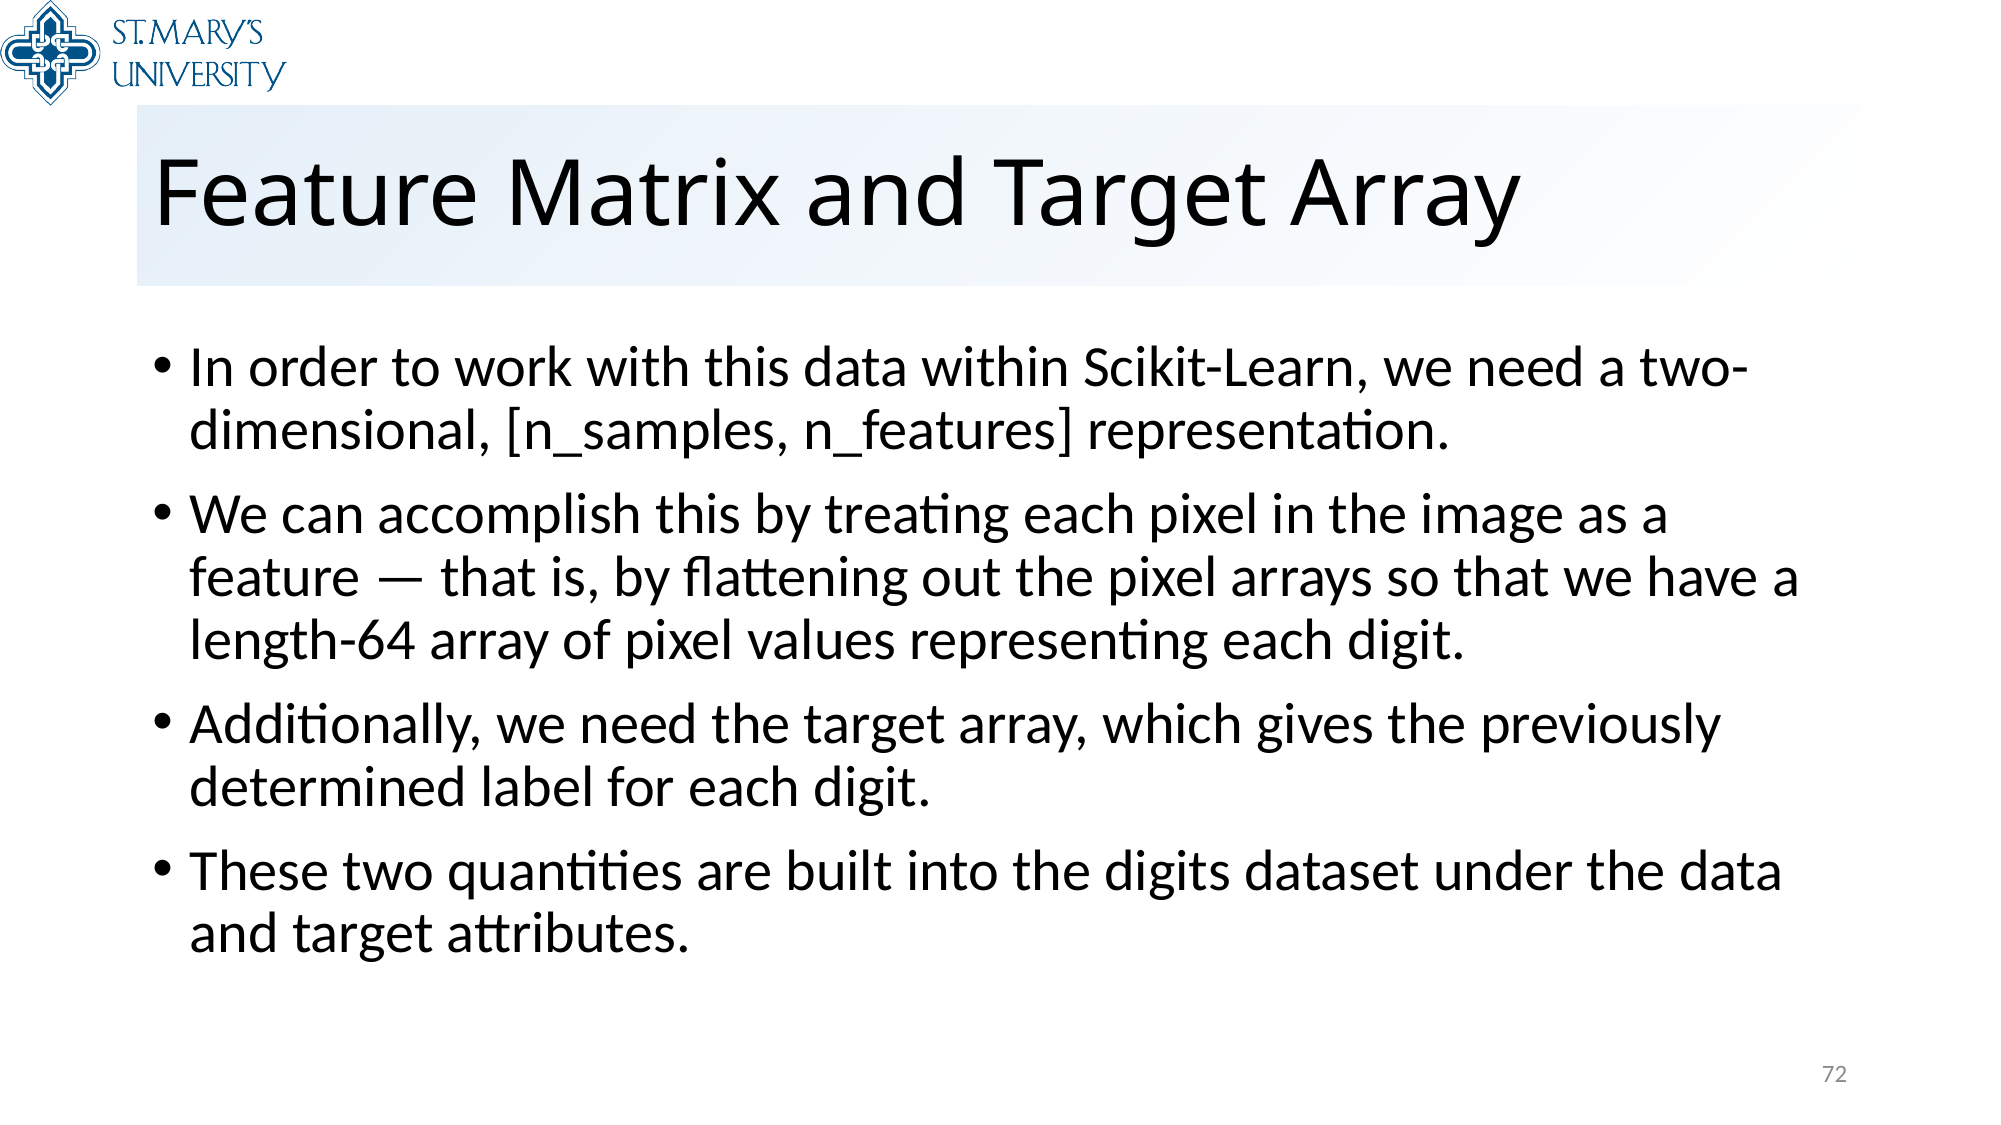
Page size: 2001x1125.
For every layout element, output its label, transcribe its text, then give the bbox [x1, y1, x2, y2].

title Feature Matrix and Target Array [137, 105, 1863, 286]
slide_number 72 [1412, 1042, 1863, 1103]
picture [0, 0, 287, 106]
list In order to work with this data within Scikit-Learn, we need a two-dimensional, [n_samples, n_features] representation. We can accomplish this by treating each pixel in the image as a feature — that is, by flattening out the pixel arrays so that we have a length-64 array of pixel values representing each digit. Additionally, we need the target array, which gives the previously determined label for each digit. These two quantities are built into the digits dataset under the data and target attributes. [137, 328, 1863, 1043]
